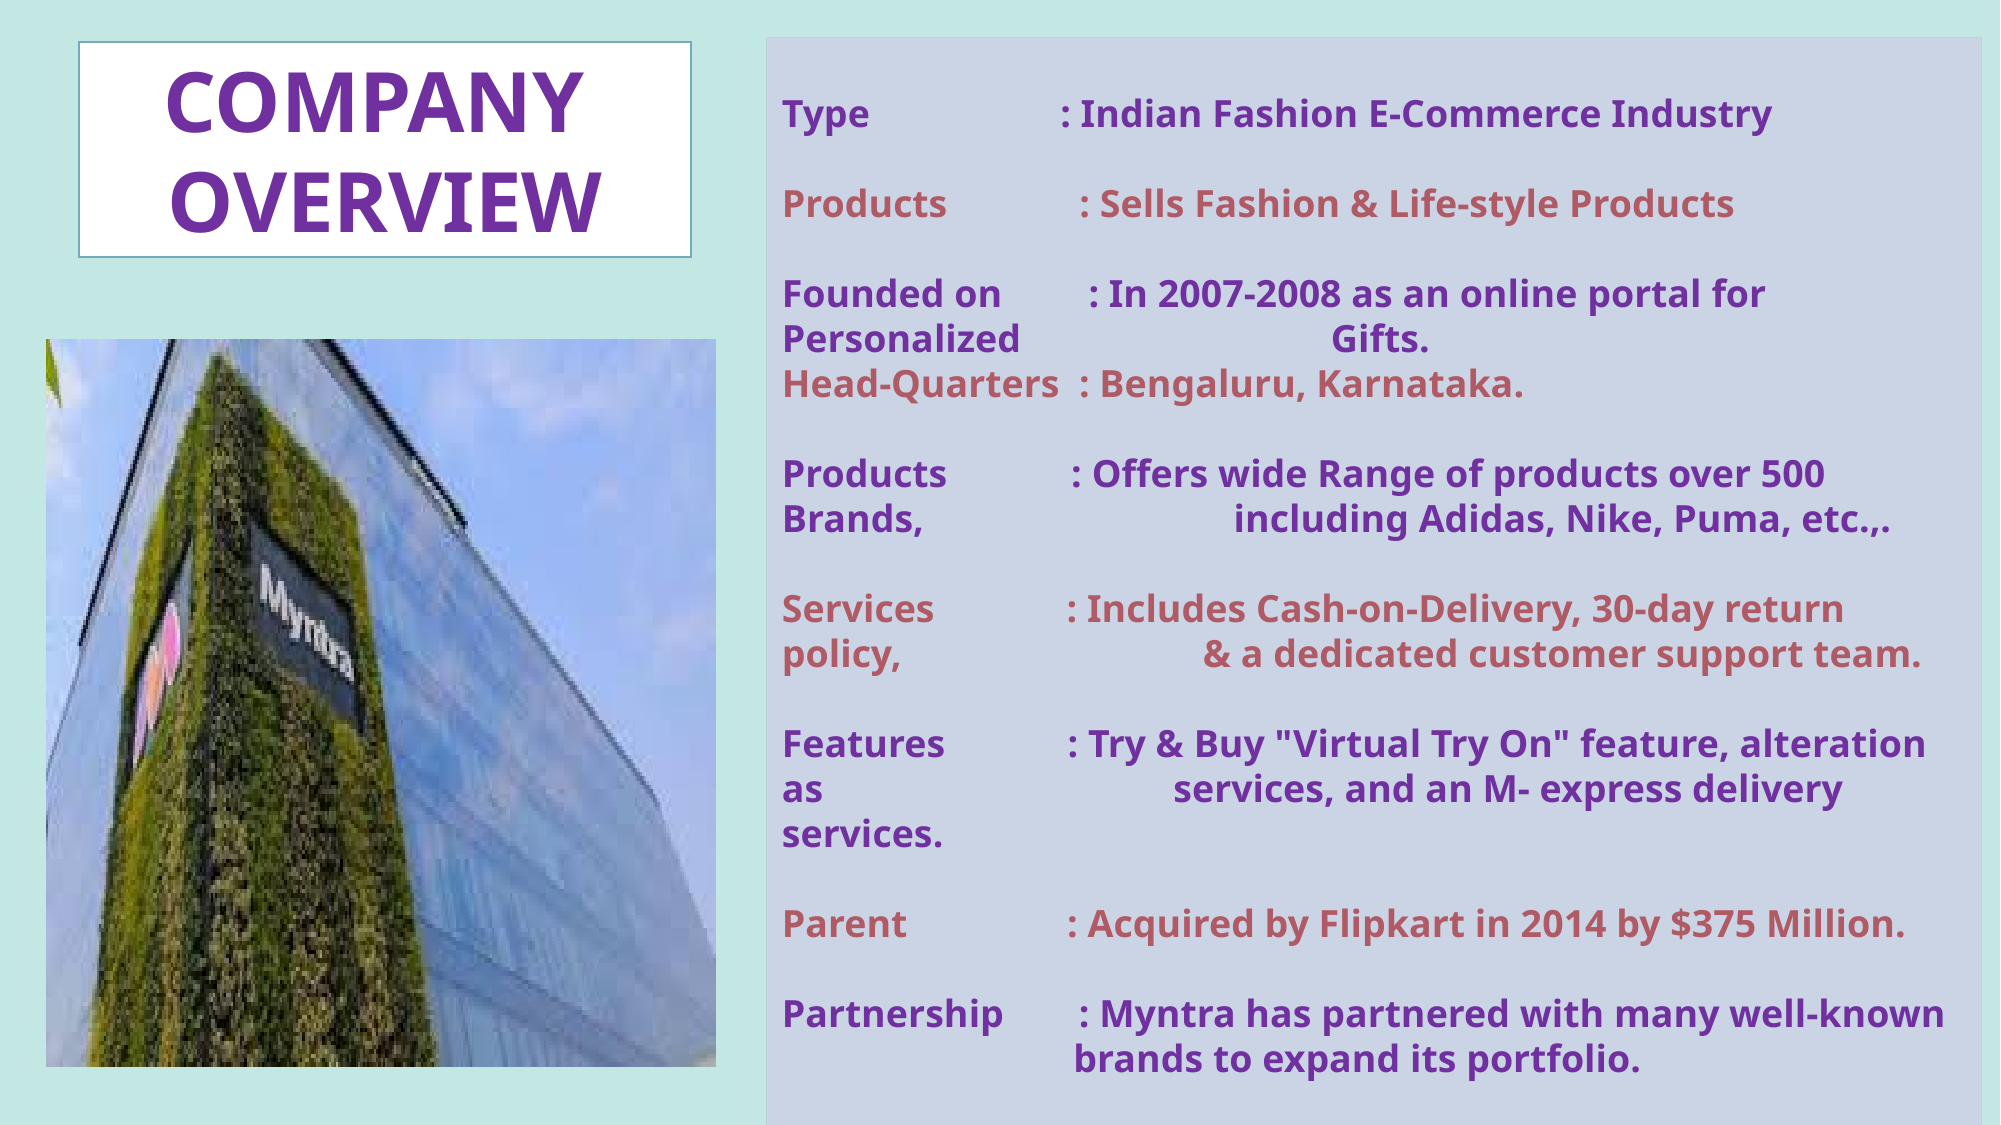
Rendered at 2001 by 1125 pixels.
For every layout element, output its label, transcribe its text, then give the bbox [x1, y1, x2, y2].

picture [46, 339, 716, 1067]
text_box [0, 0, 2000, 1125]
text_box COMPANY OVERVIEW [78, 41, 692, 258]
text_box Type : Indian Fashion E-Commerce Industry Products : Sells Fashion & Life-style Products Founded on : In 2007-2008 as an online portal for Personalized Gifts. Head-Quarters : Bengaluru, Karnataka. Products : Offers wide Range of products over 500 Brands, including Adidas, Nike, Puma, etc.,. Services : Includes Cash-on-Delivery, 30-day return policy, & a dedicated customer support team. Features : Try & Buy "Virtual Try On" feature, alteration as services, and an M- express delivery services. Parent : Acquired by Flipkart in 2014 by $375 Million. Partnership : Myntra has partnered with many well-known brands to expand its portfolio. [766, 37, 1982, 1125]
